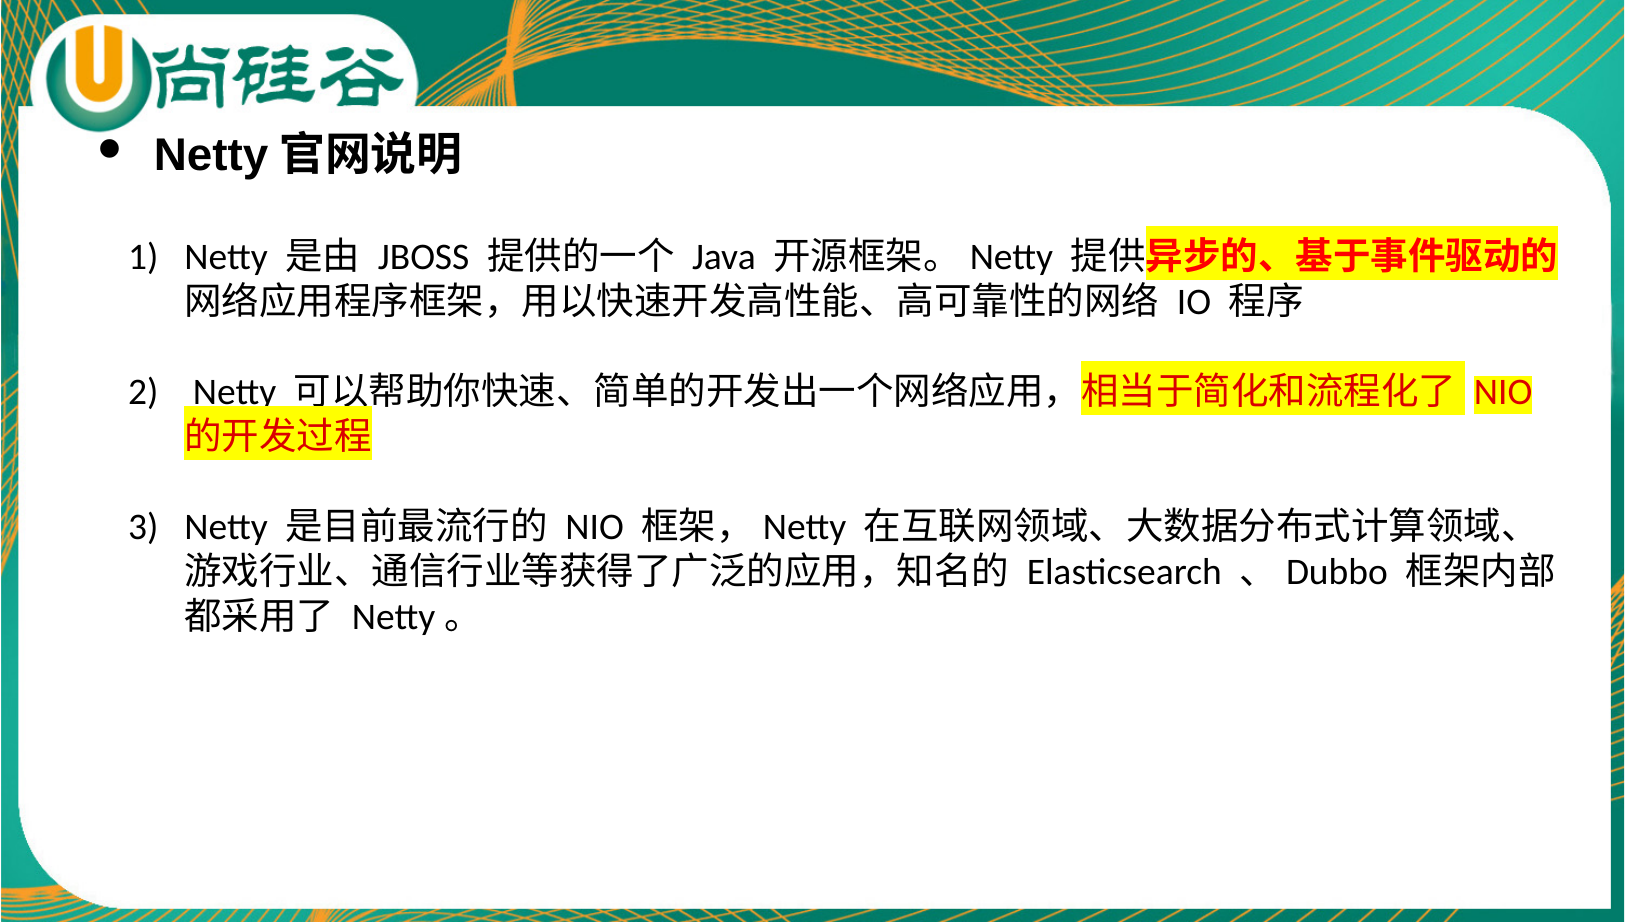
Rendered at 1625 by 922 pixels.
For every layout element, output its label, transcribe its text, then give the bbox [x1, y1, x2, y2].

picture [0, 0, 1625, 922]
text_box Netty 是由 JBOSS 提供的一个 Java 开源框架。Netty 提供异步的、基于事件驱动的网络应用程序框架，用以快速开发高性能、高可靠性的网络 IO 程序 Netty 可以帮助你快速、简单的开发出一个网络应用，相当于简化和流程化了 NIO 的开发过程 Netty 是目前最流行的 NIO 框架，Netty 在互联网领域、大数据分布式计算领域、游戏行业、通信行业等获得了广泛的应用，知名的 Elasticsearch 、Dubbo 框架内部都采用了 Netty。 [113, 224, 1585, 780]
text_box Netty官网说明 [82, 123, 1375, 188]
